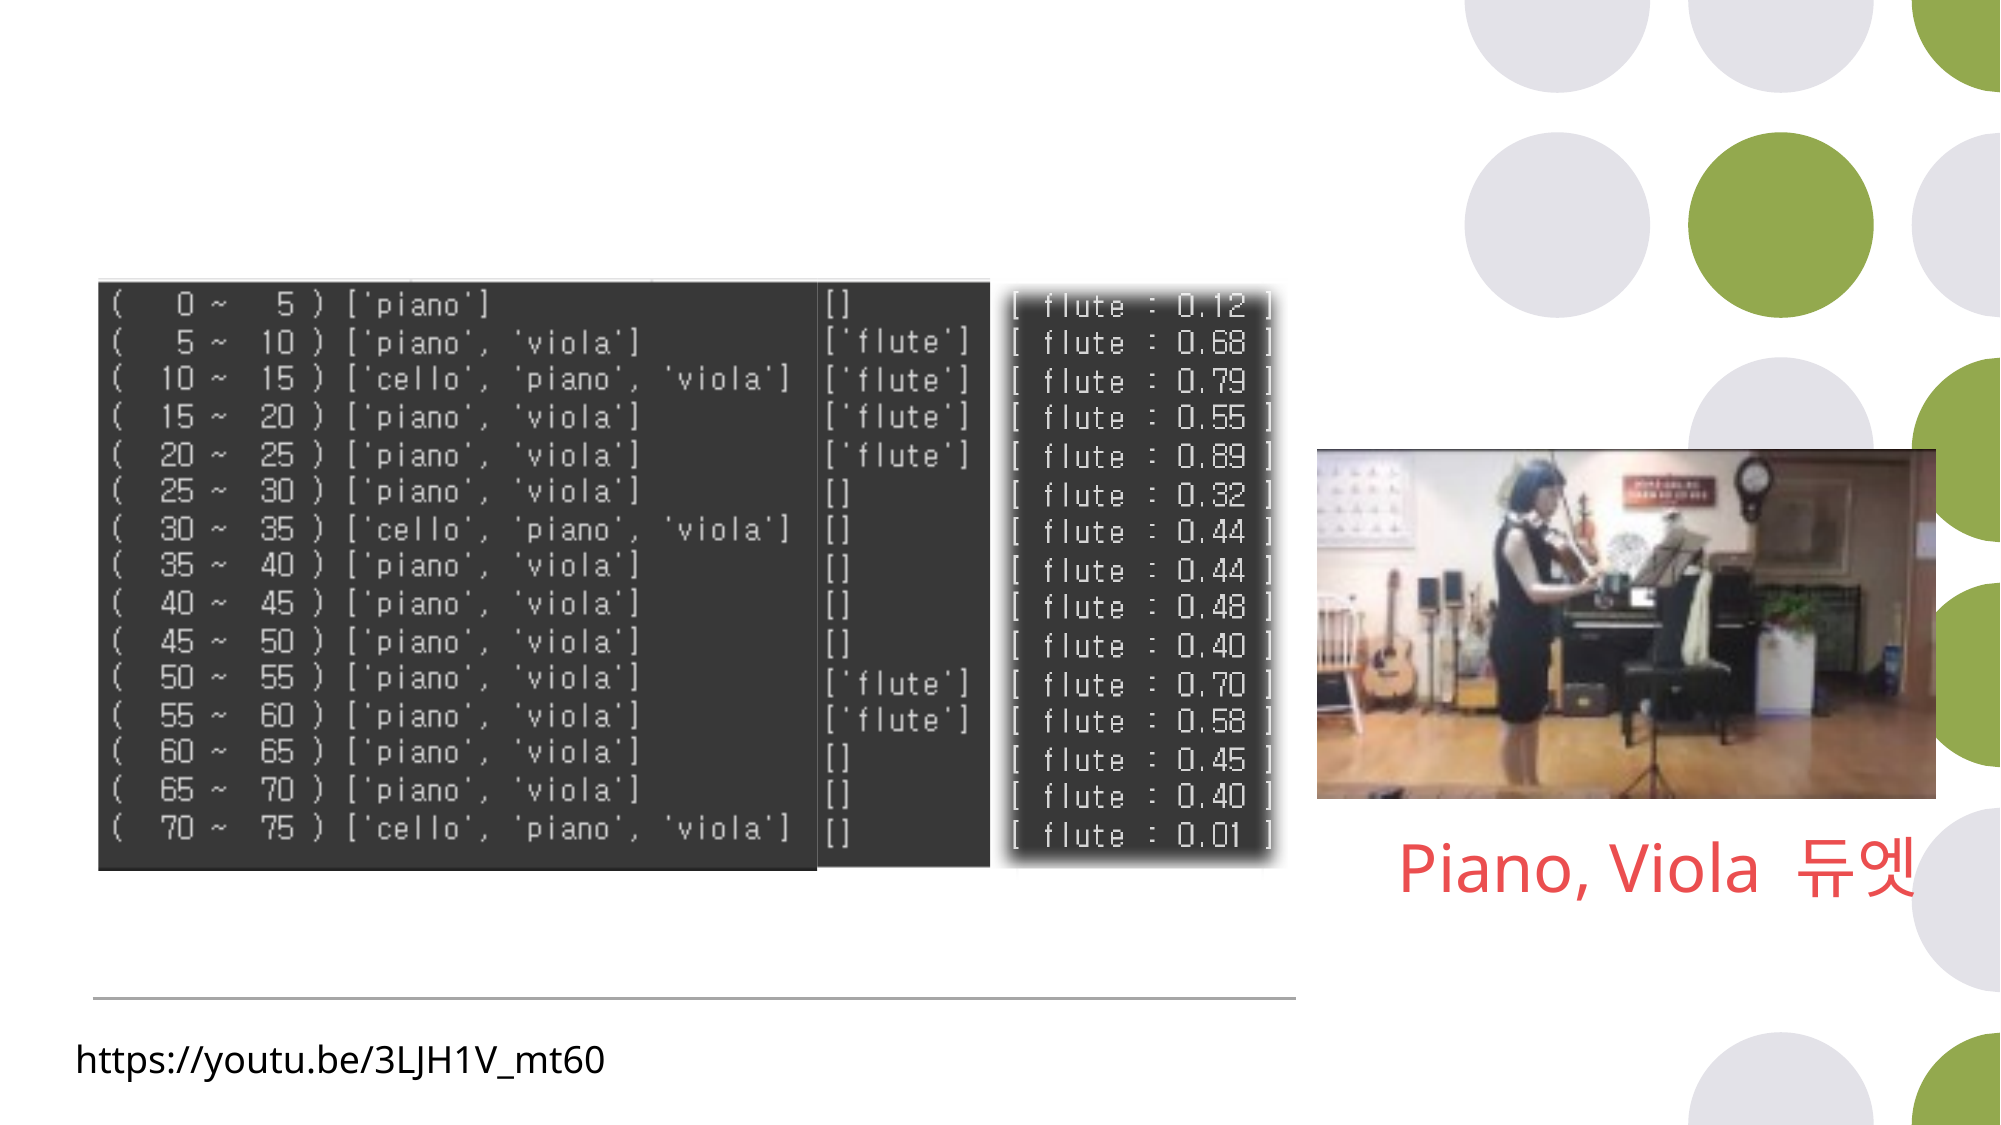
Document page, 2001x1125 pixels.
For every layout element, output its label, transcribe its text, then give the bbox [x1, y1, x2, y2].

text_box Piano, Viola 듀엣 [186, 818, 1934, 914]
text_box https://youtu.be/3LJH1V_mt60 [60, 1028, 1061, 1088]
picture [98, 278, 1288, 880]
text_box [1316, 448, 1937, 800]
